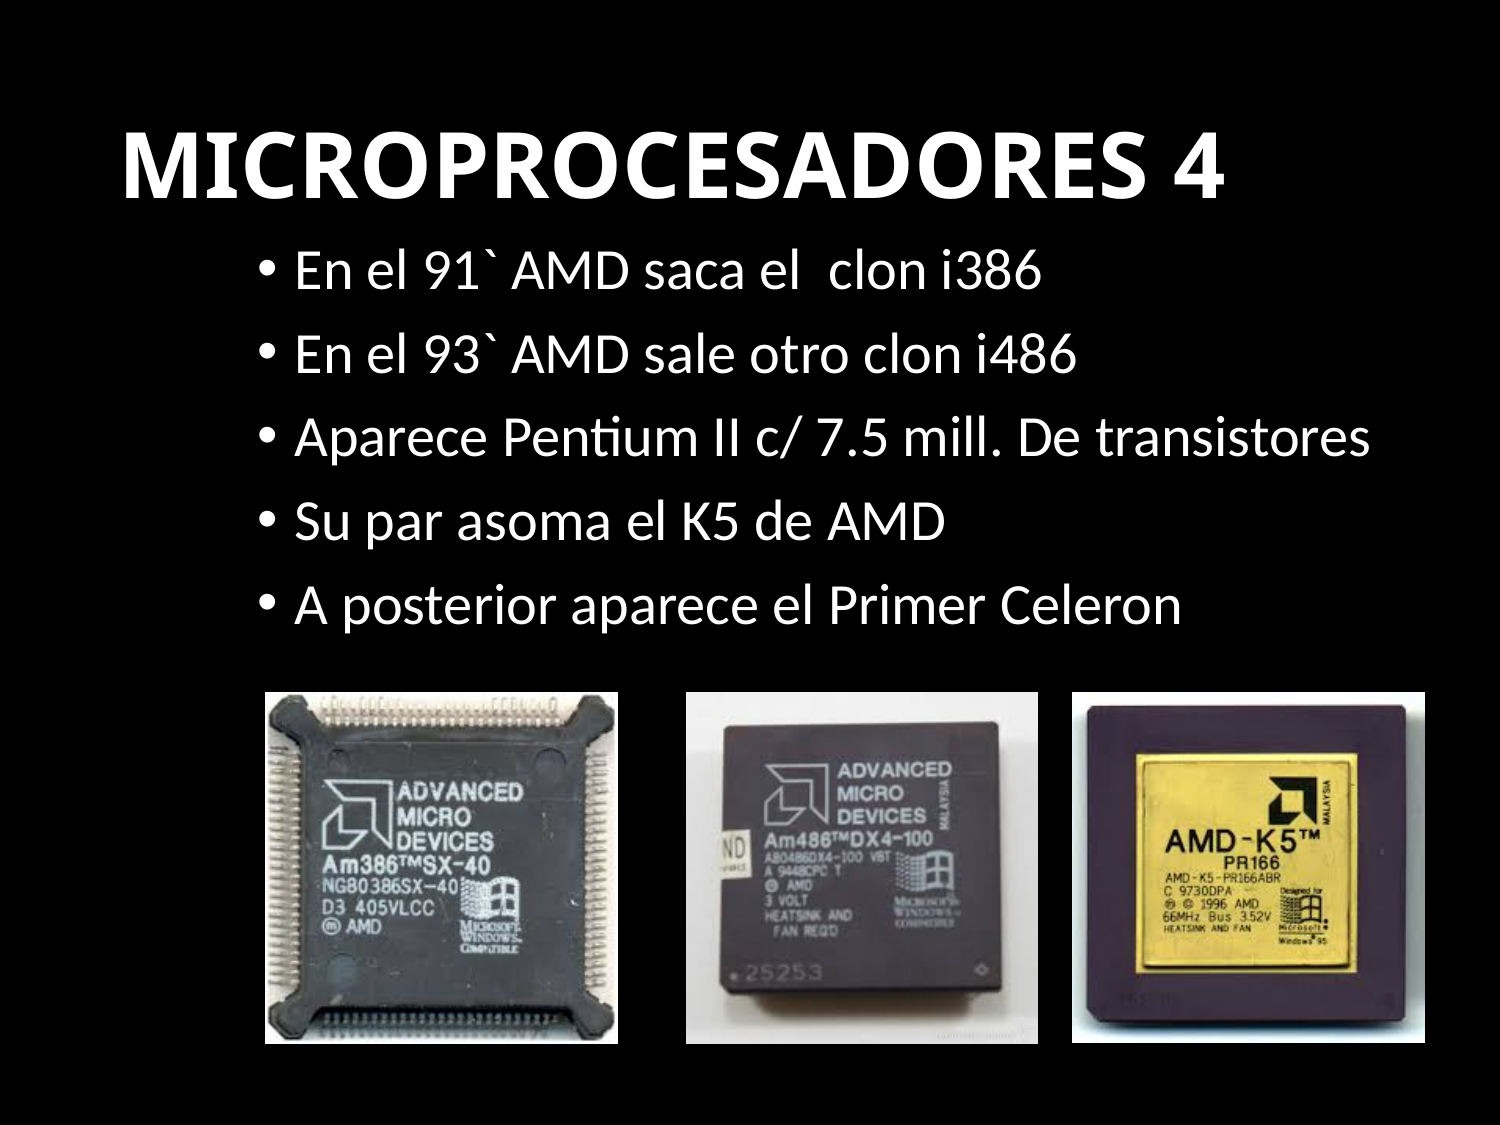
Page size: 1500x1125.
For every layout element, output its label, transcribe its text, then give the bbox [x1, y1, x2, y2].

title MICROPROCESADORES 4 [103, 59, 1397, 278]
picture [1072, 692, 1425, 1043]
picture [265, 692, 618, 1044]
list En el 91` AMD saca el clon i386 En el 93` AMD sale otro clon i486 Aparece Pentium II c/ 7.5 mill. De transistores Su par asoma el K5 de AMD A posterior aparece el Primer Celeron [242, 231, 1459, 852]
picture [686, 692, 1038, 1044]
